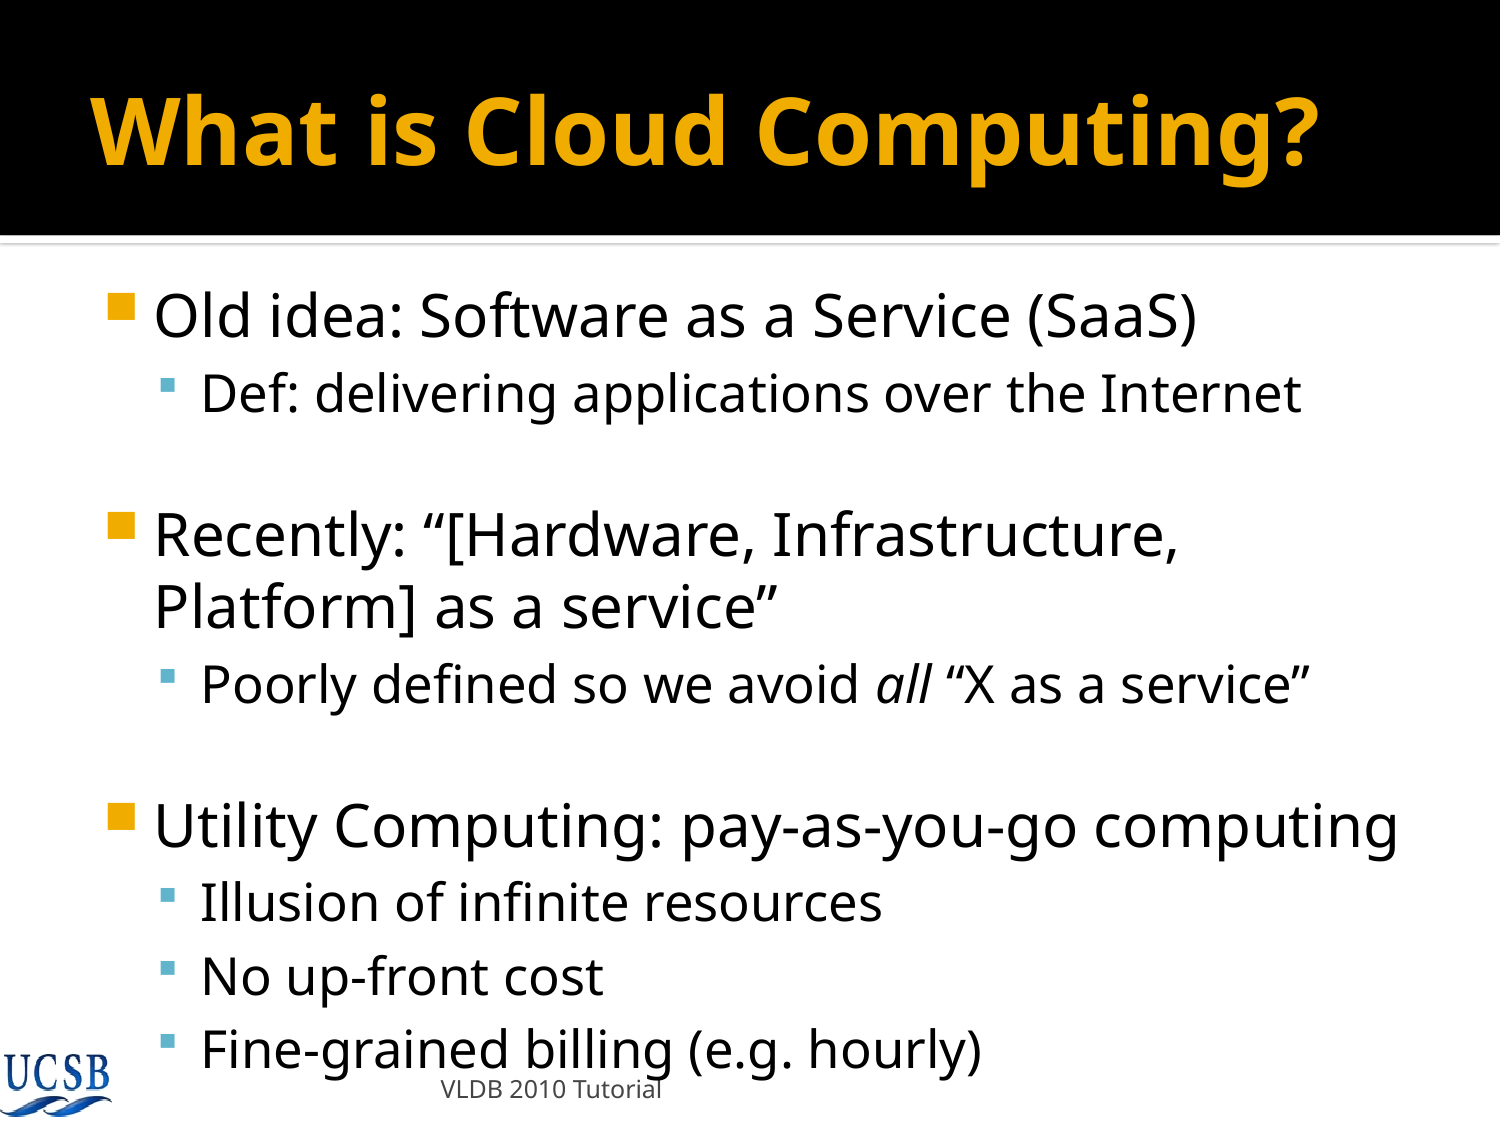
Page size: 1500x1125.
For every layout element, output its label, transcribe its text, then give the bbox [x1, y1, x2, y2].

title What is Cloud Computing? [75, 25, 1425, 231]
picture [0, 1053, 113, 1117]
list Old idea: Software as a Service (SaaS) Def: delivering applications over the Internet Recently: “[Hardware, Infrastructure, Platform] as a service” Poorly defined so we avoid all “X as a service” Utility Computing: pay-as-you-go computing Illusion of infinite resources No up-front cost Fine-grained billing (e.g. hourly) [75, 262, 1475, 1088]
footer VLDB 2010 Tutorial [433, 1062, 1337, 1108]
